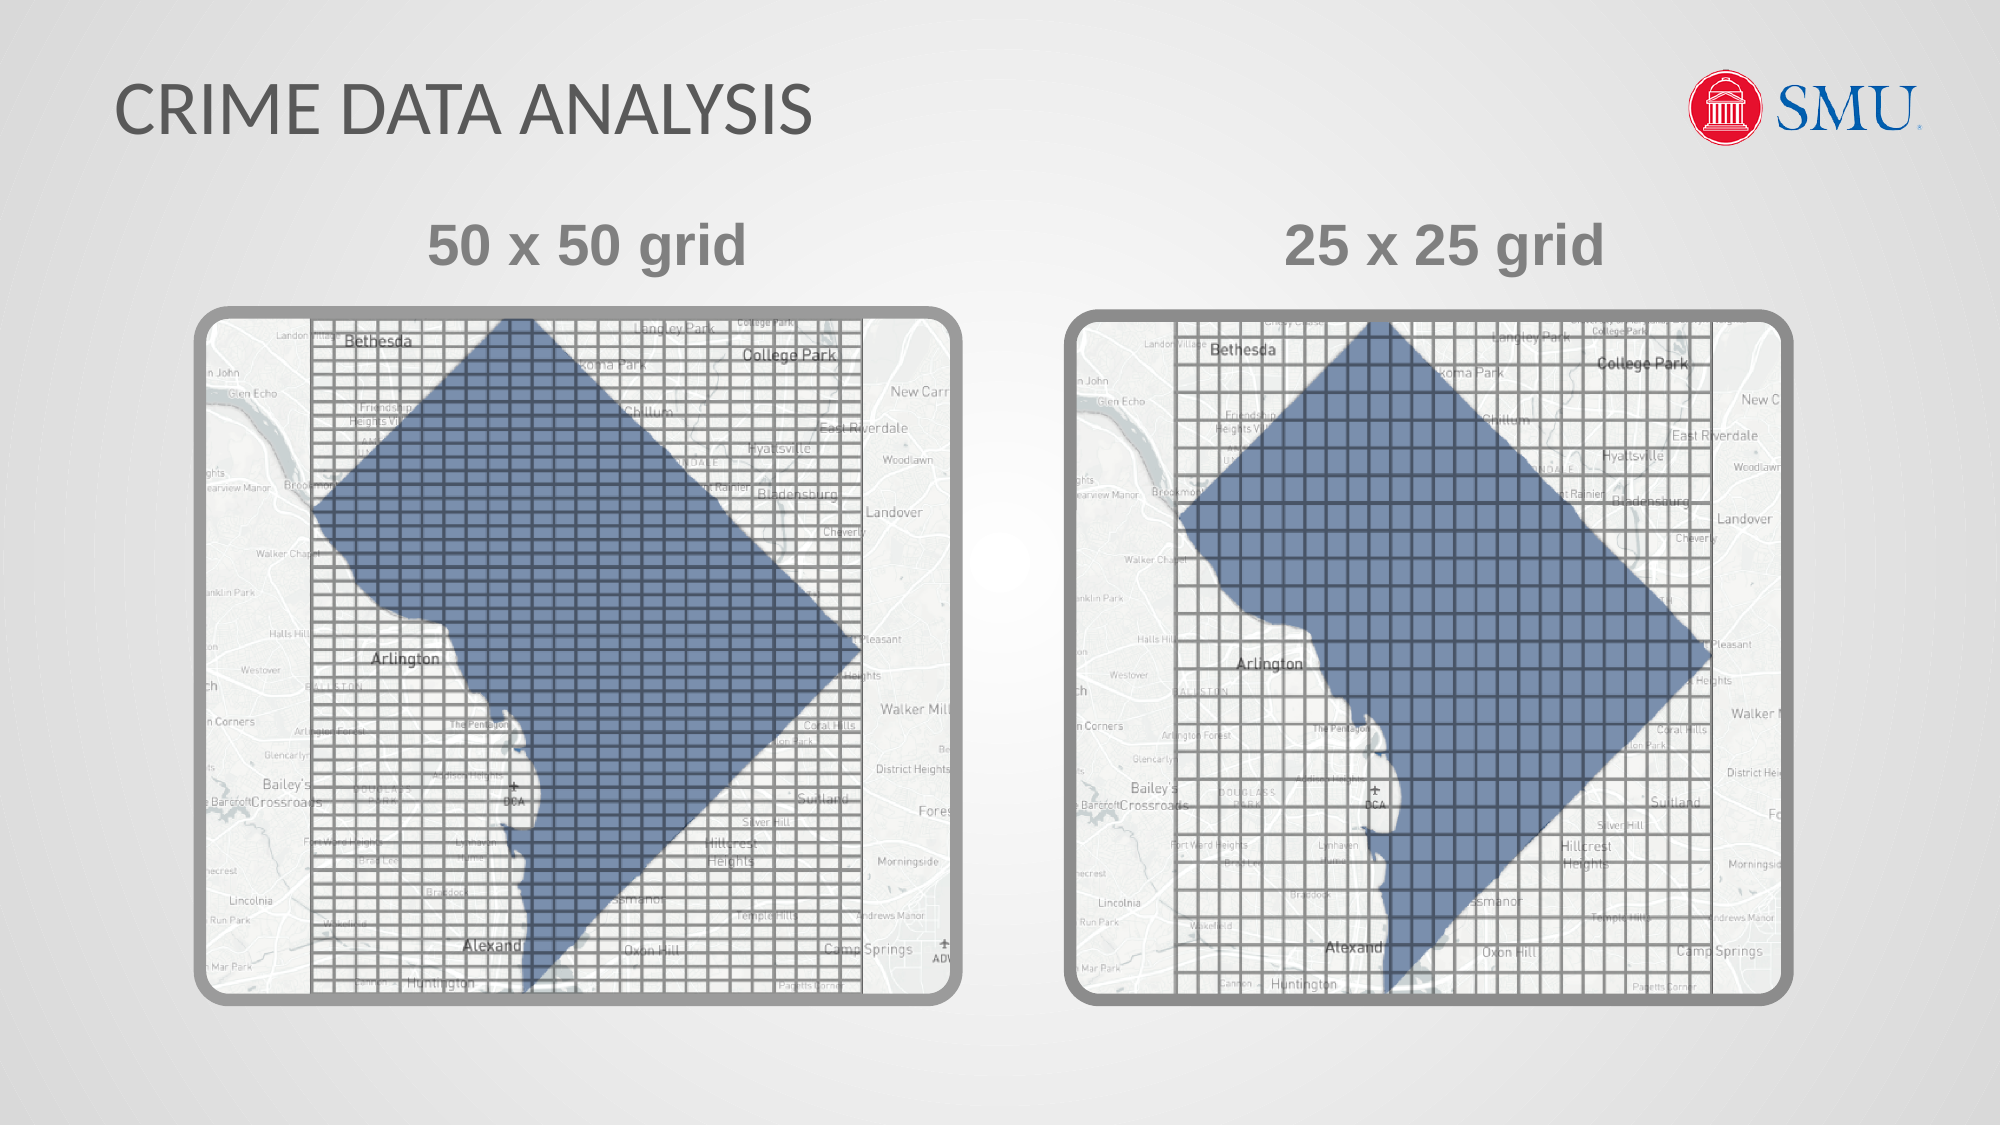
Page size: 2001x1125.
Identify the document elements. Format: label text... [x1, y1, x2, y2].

picture [1900, 62, 1938, 154]
title CRIME DATA ANALYSIS [99, 45, 1900, 163]
picture [1069, 315, 1788, 1001]
text_box 25 x 25 grid [1270, 200, 1646, 285]
picture [199, 312, 957, 1001]
text_box 50 x 50 grid [412, 200, 788, 285]
